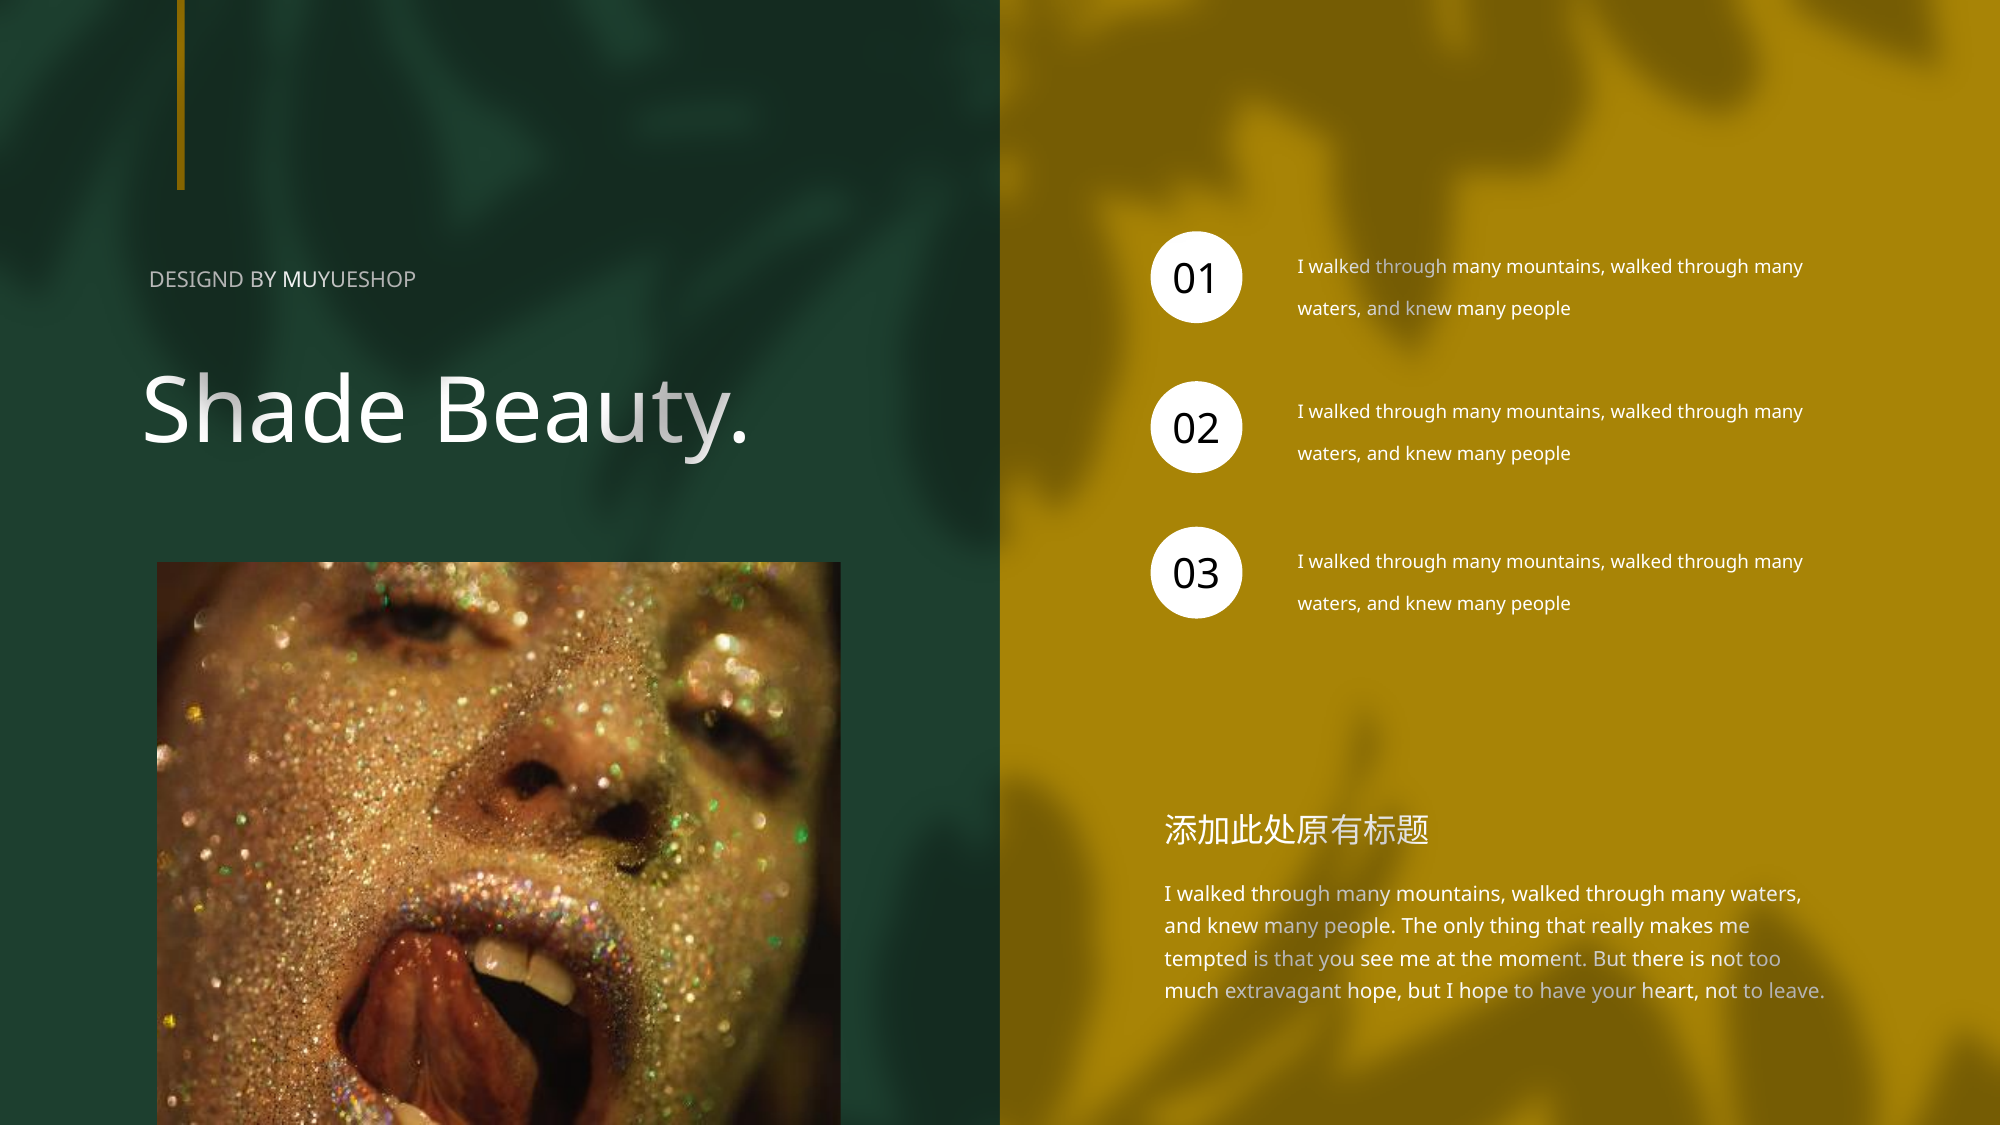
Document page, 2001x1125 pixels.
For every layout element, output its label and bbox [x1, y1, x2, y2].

text_box [1149, 801, 1851, 1012]
text_box [127, 258, 1100, 470]
text_box [1150, 231, 1841, 619]
text_box [0, 0, 2000, 1125]
